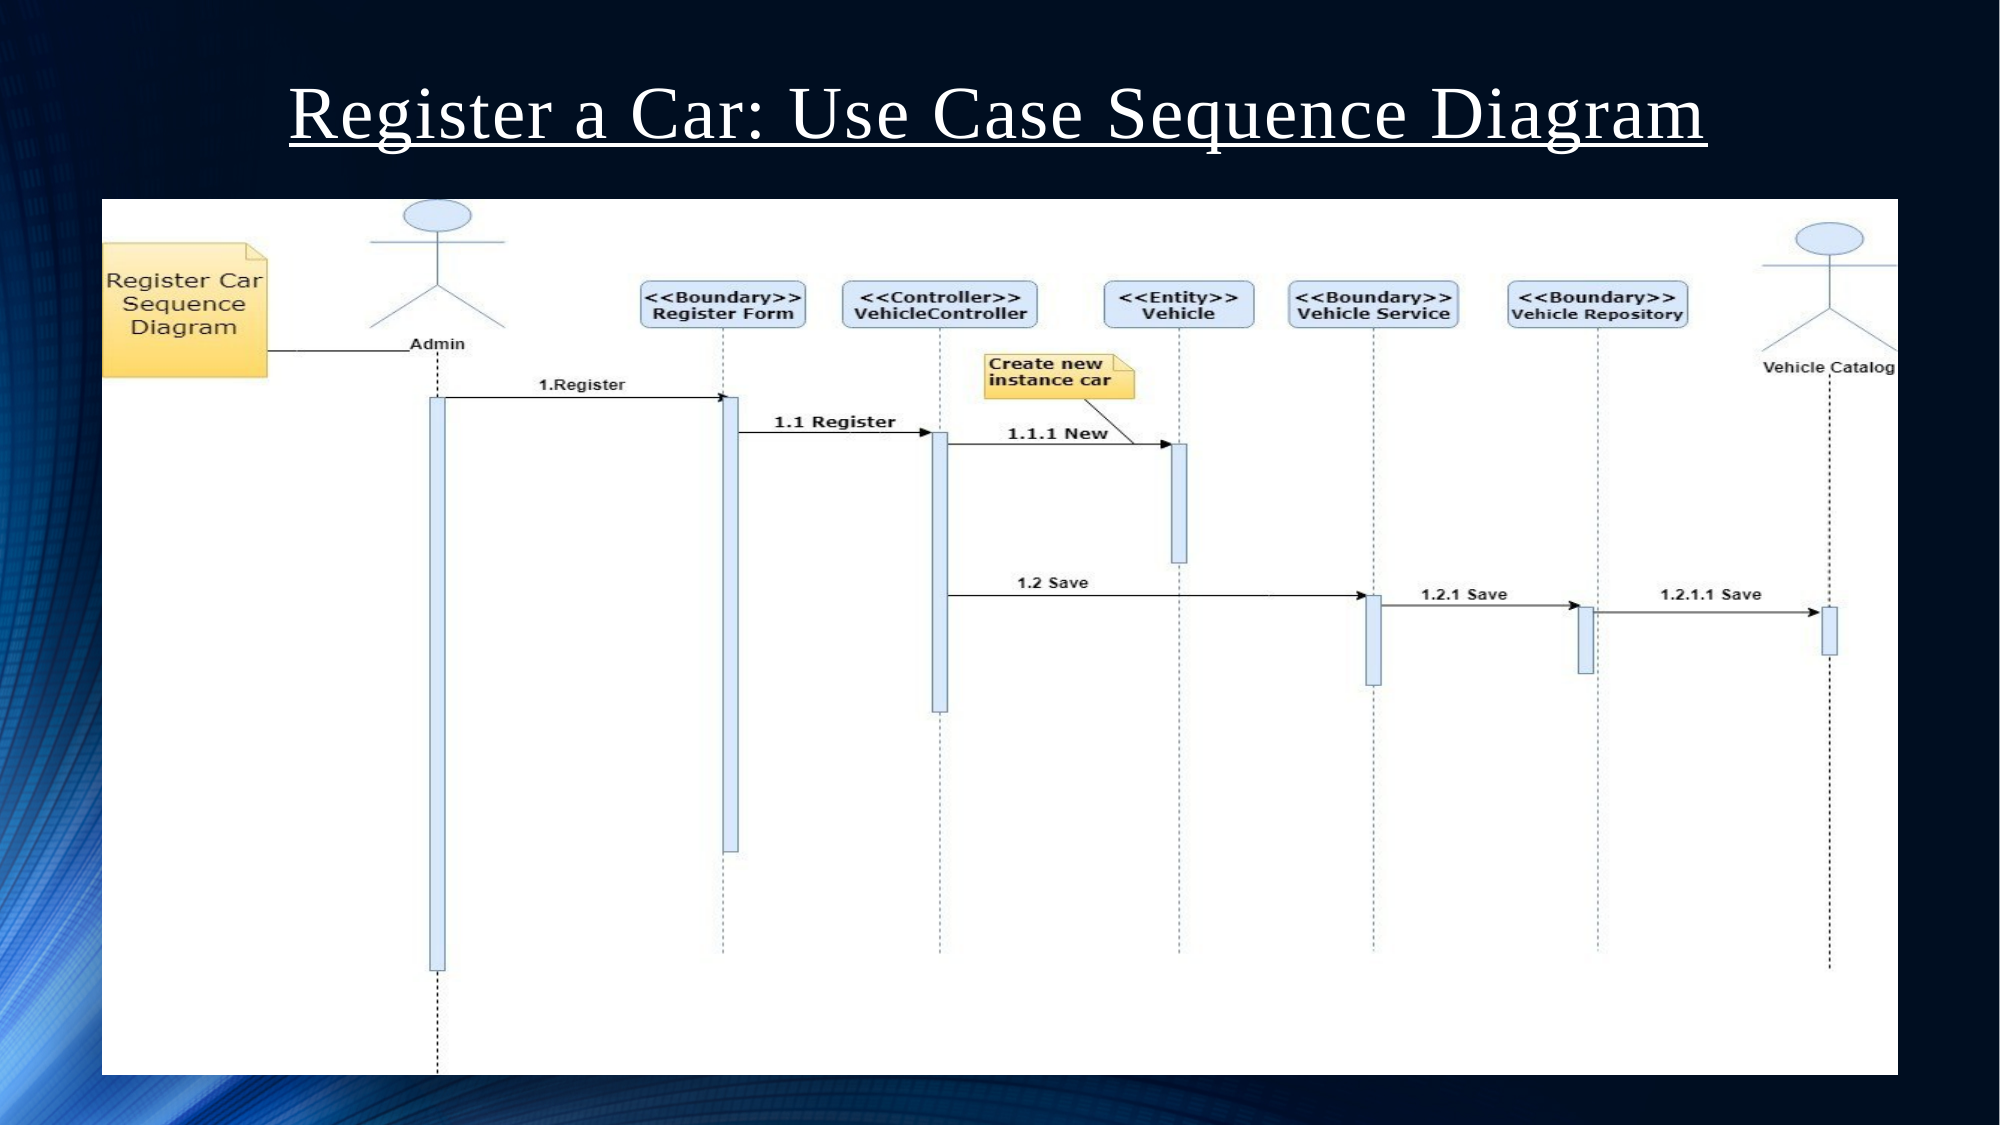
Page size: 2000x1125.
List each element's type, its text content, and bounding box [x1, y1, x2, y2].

title Register a Car: Use Case Sequence Diagram [248, 0, 1749, 163]
picture [0, 0, 2000, 1125]
